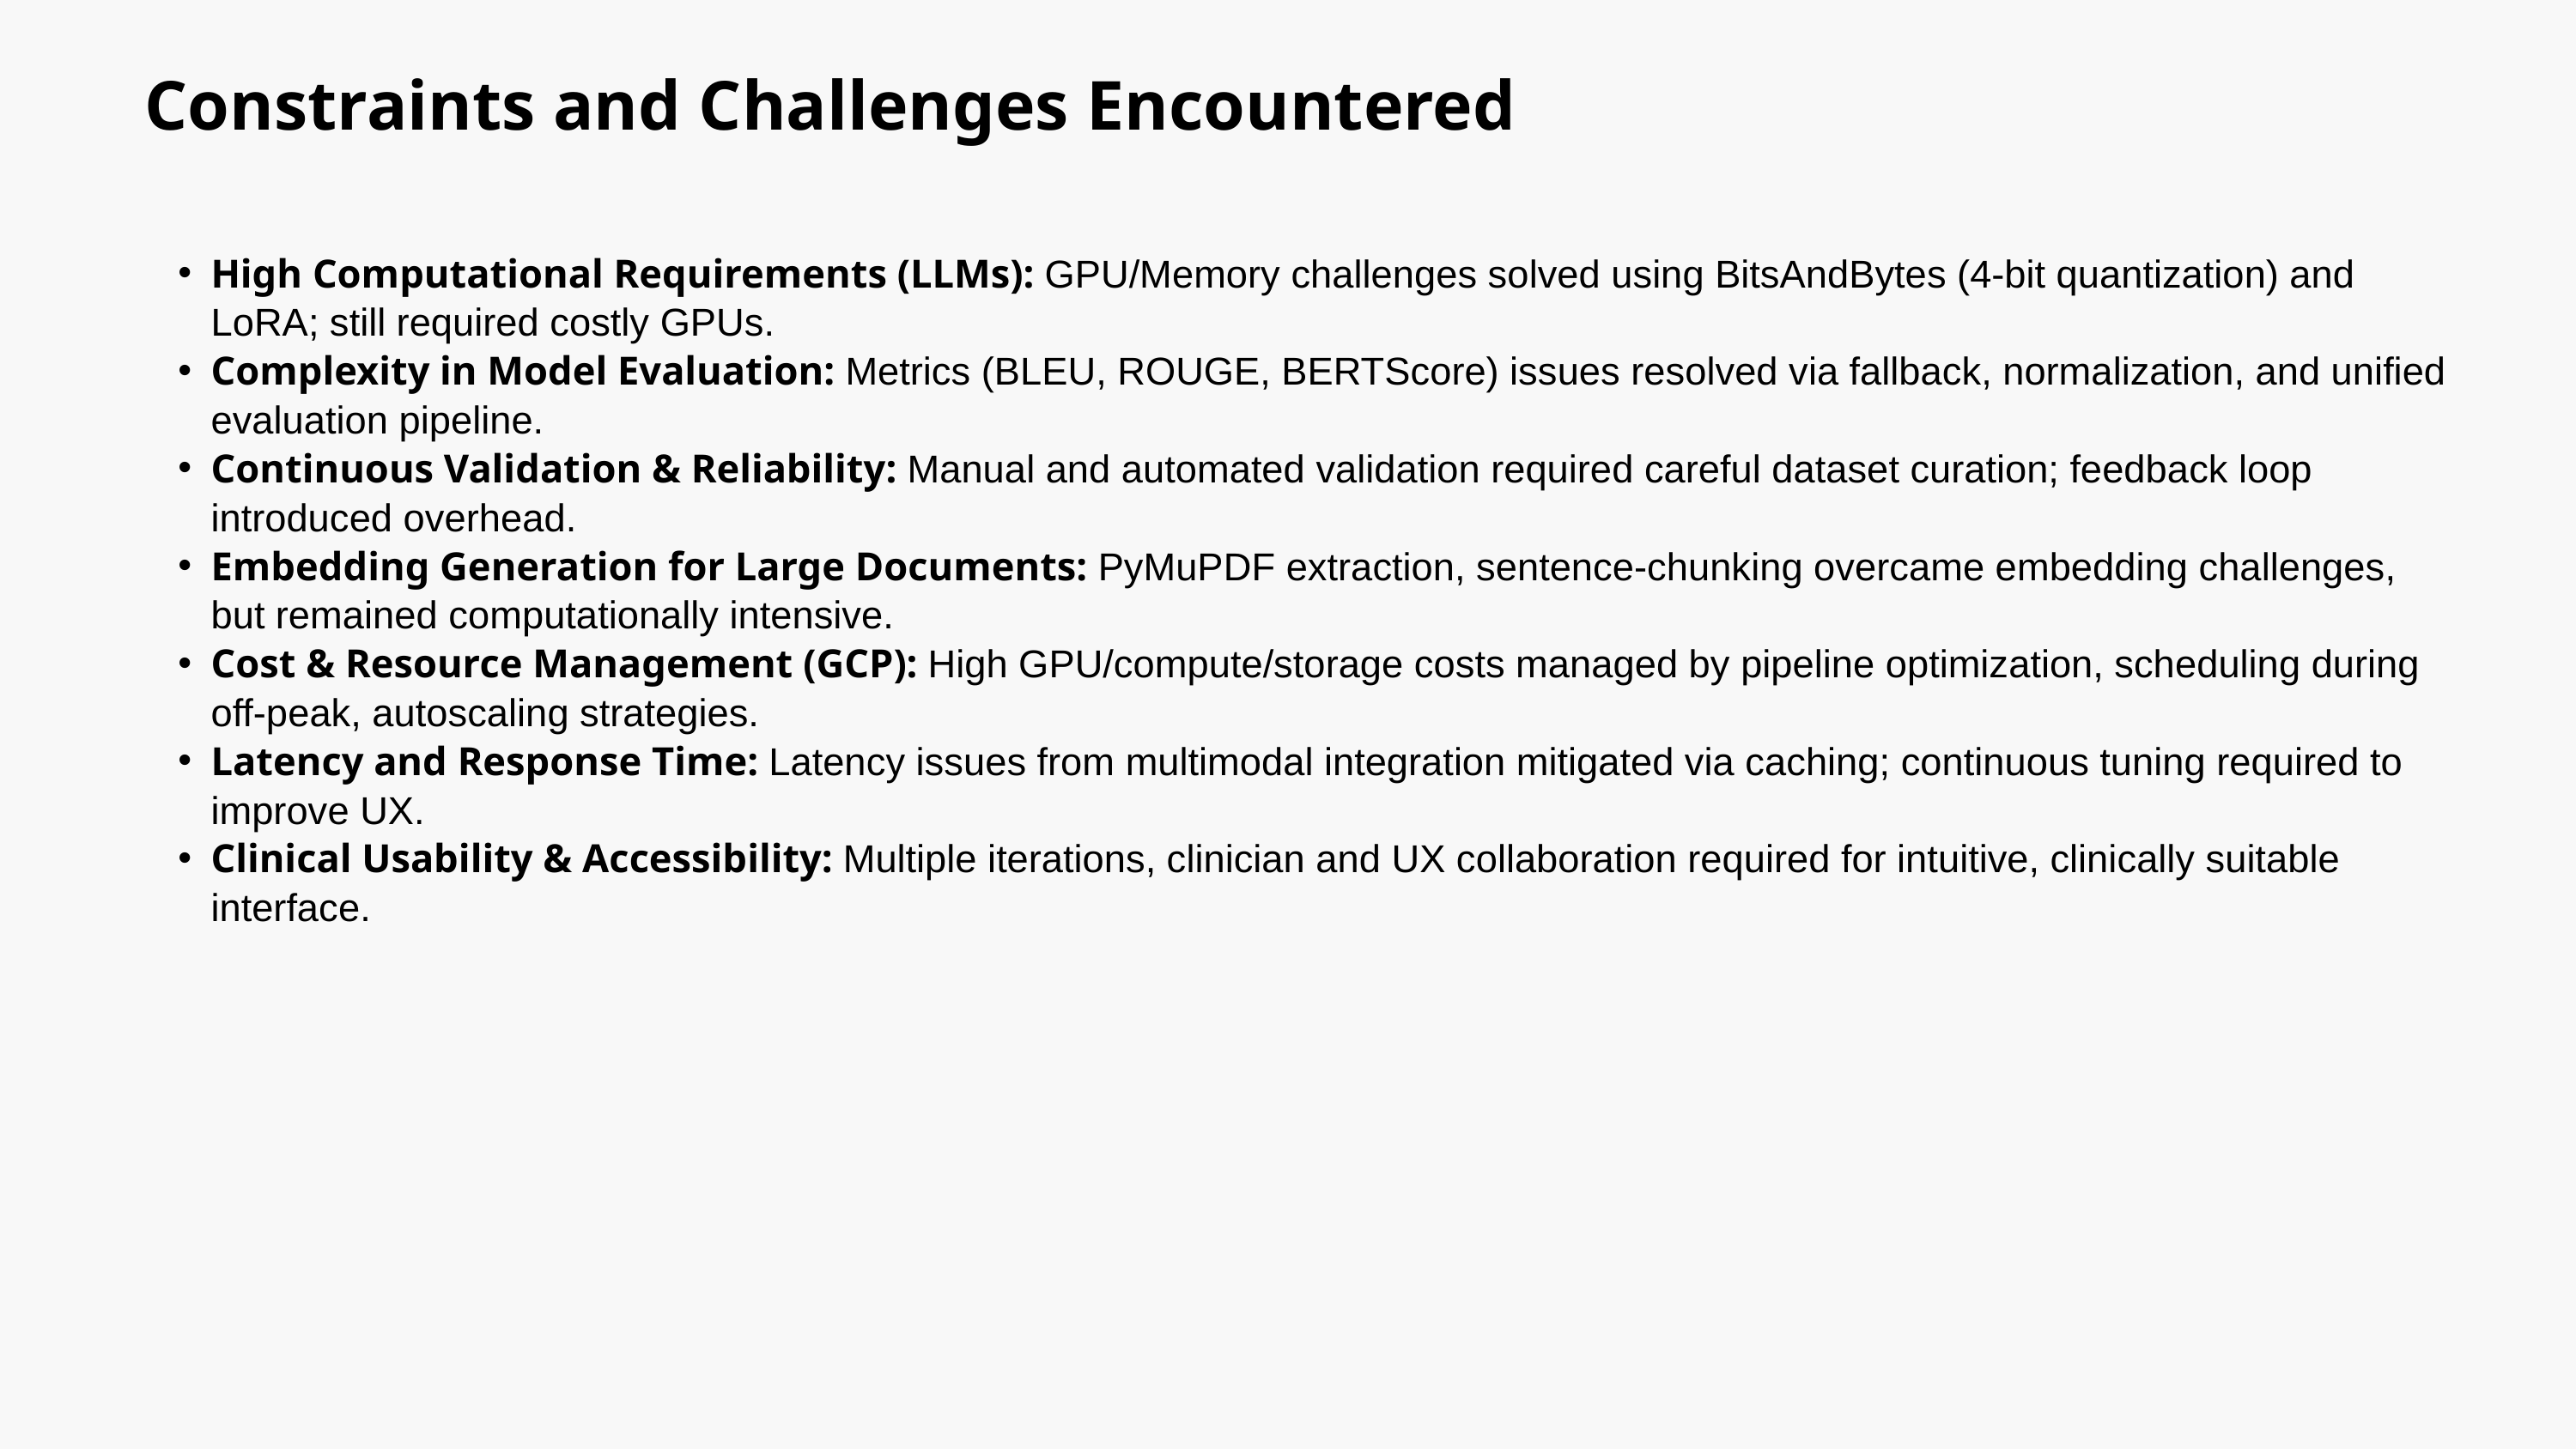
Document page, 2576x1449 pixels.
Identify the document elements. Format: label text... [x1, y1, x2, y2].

text_box High Computational Requirements (LLMs): GPU/Memory challenges solved using BitsAndBytes (4-bit quantization) and LoRA; still required costly GPUs. Complexity in Model Evaluation: Metrics (BLEU, ROUGE, BERTScore) issues resolved via fallback, normalization, and unified evaluation pipeline. Continuous Validation & Reliability: Manual and automated validation required careful dataset curation; feedback loop introduced overhead. Embedding Generation for Large Documents: PyMuPDF extraction, sentence-chunking overcame embedding challenges, but remained computationally intensive. Cost & Resource Management (GCP): High GPU/compute/storage costs managed by pipeline optimization, scheduling during off-peak, autoscaling strategies. Latency and Response Time: Latency issues from multimodal integration mitigated via caching; continuous tuning required to improve UX. Clinical Usability & Accessibility: Multiple iterations, clinician and UX collaboration required for intuitive, clinically suitable interface. [144, 197, 2453, 979]
text_box Constraints and Challenges Encountered [144, 58, 2576, 144]
